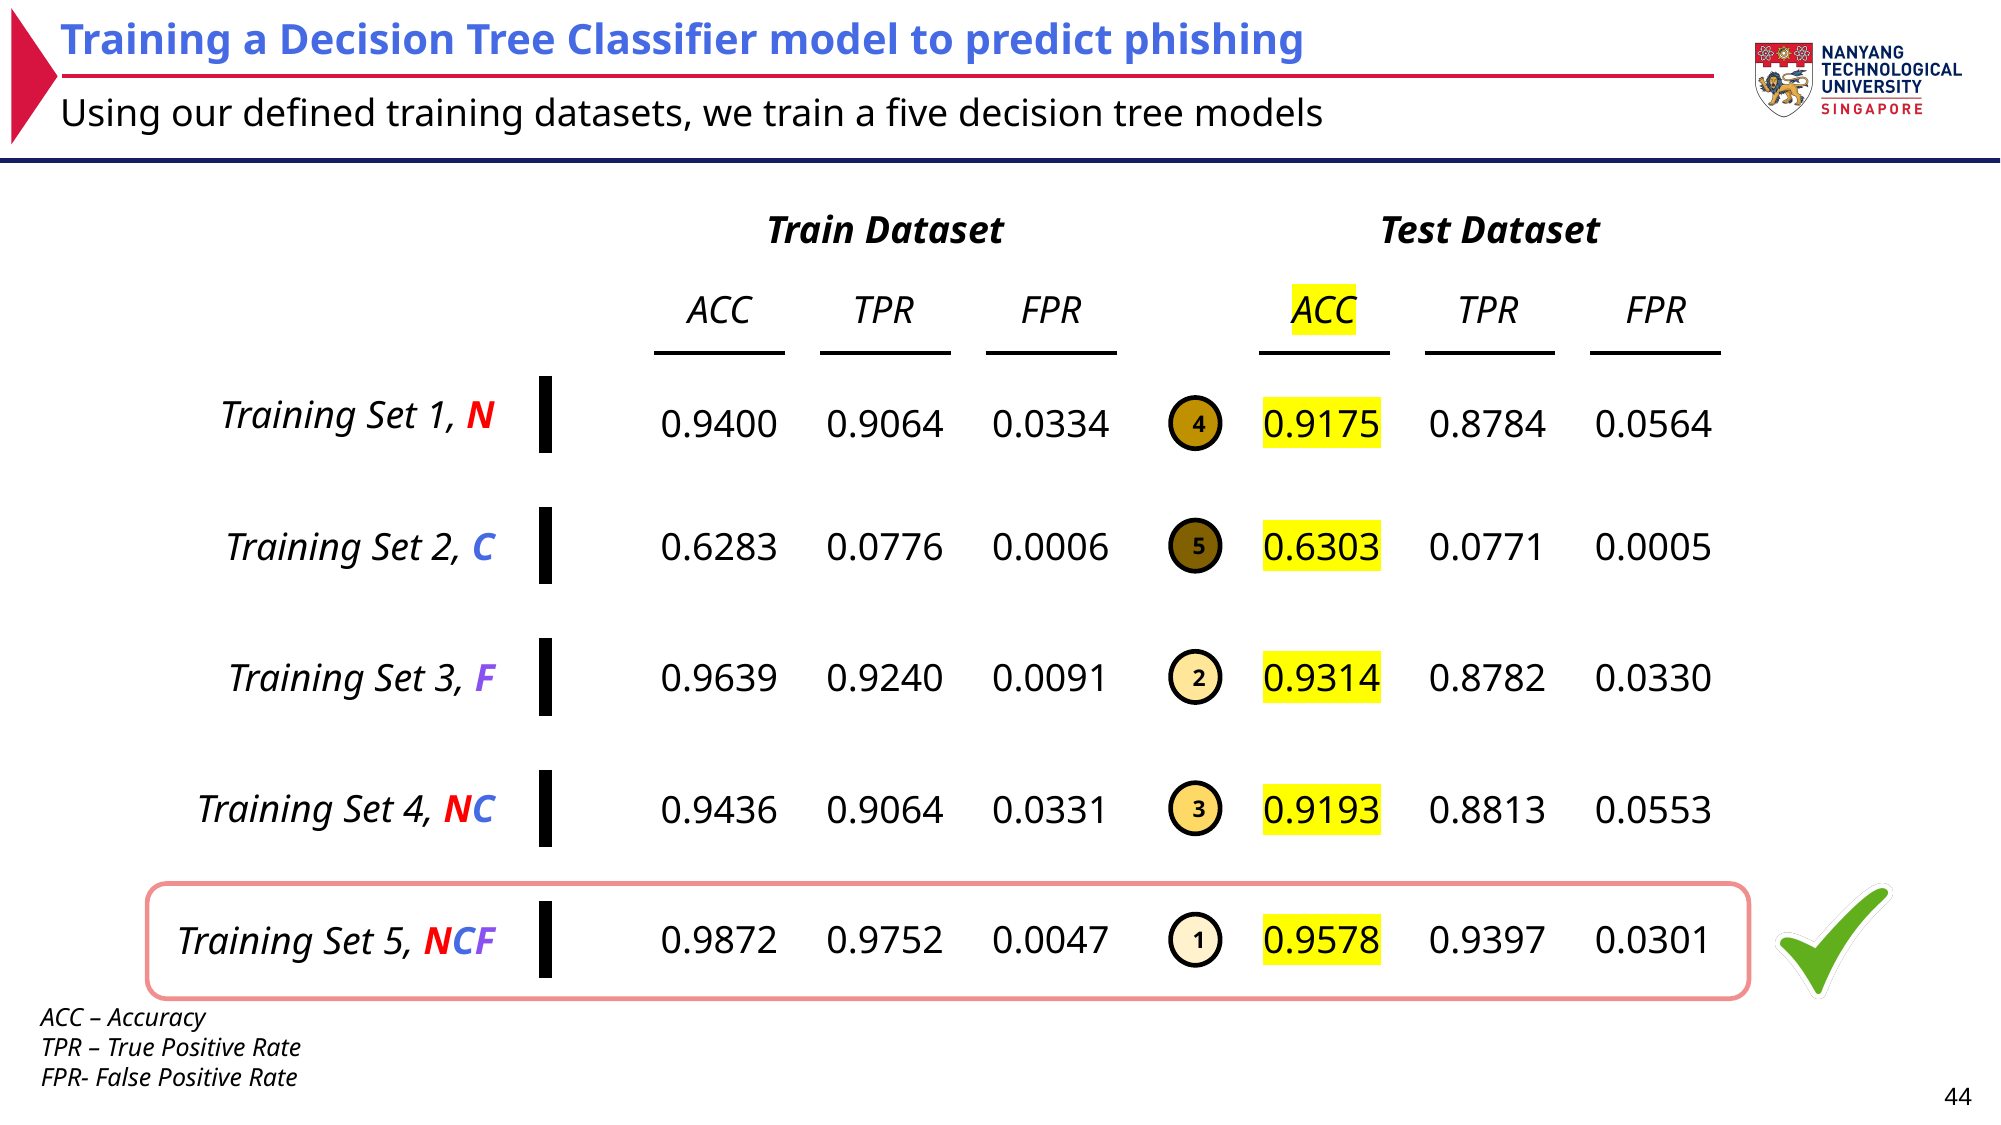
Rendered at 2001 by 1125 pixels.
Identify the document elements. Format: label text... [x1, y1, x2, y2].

text_box 0.0330 [1579, 646, 1728, 707]
text_box FPR [957, 278, 1145, 339]
text_box 0.9064 [811, 778, 959, 839]
text_box 5 [1169, 519, 1222, 573]
text_box 0.9314 [1248, 646, 1396, 707]
text_box 0.9436 [645, 778, 794, 839]
text_box 0.9193 [1248, 778, 1396, 839]
text_box 4 [1169, 396, 1222, 450]
text_box 0.0047 [977, 908, 1125, 969]
text_box 0.0005 [1579, 515, 1728, 576]
text_box 0.9872 [645, 908, 794, 969]
text_box Train Dataset [725, 198, 1046, 259]
text_box 0.0771 [1414, 515, 1562, 576]
text_box 0.9752 [811, 908, 959, 969]
text_box Test Dataset [1329, 198, 1651, 259]
text_box 0.9240 [811, 646, 959, 707]
text_box 0.9175 [1248, 392, 1396, 452]
text_box TPR [1415, 278, 1560, 339]
text_box ACC [1245, 278, 1404, 339]
text_box 0.0776 [811, 515, 959, 576]
text_box 0.9064 [811, 392, 959, 453]
text_box 0.0331 [977, 778, 1125, 839]
text_box 0.0006 [977, 515, 1125, 576]
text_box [81, 769, 546, 847]
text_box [81, 375, 546, 453]
text_box 3 [1169, 781, 1222, 835]
text_box 0.0091 [977, 646, 1125, 707]
list Using our defined training datasets, we train a five decision tree models [45, 60, 1798, 169]
text_box 0.0334 [977, 392, 1125, 453]
picture [1724, 0, 1993, 170]
text_box 0.8784 [1414, 392, 1562, 452]
text_box 0.9578 [1248, 908, 1396, 969]
text_box FPR [1562, 278, 1749, 339]
text_box ACC – Accuracy TPR – True Positive Rate FPR- False Positive Rate [26, 994, 1010, 1100]
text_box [81, 638, 546, 716]
text_box 0.0553 [1579, 778, 1728, 839]
text_box 0.6283 [645, 515, 794, 576]
text_box ACC [640, 278, 799, 339]
text_box 0.8782 [1414, 646, 1562, 707]
text_box 0.0564 [1579, 392, 1728, 453]
text_box 0.0301 [1579, 908, 1728, 969]
text_box 0.9400 [645, 392, 794, 453]
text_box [81, 901, 546, 979]
text_box 0.6303 [1248, 515, 1396, 576]
text_box 0.9639 [645, 646, 794, 707]
text_box [146, 882, 1751, 1000]
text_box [81, 506, 546, 585]
text_box TPR [811, 278, 955, 339]
picture [1775, 883, 1893, 999]
text_box 0.9397 [1414, 908, 1562, 969]
text_box 0.8813 [1414, 778, 1562, 839]
text_box 2 [1169, 650, 1222, 704]
list Training a Decision Tree Classifier model to predict phishing [45, 0, 1715, 95]
